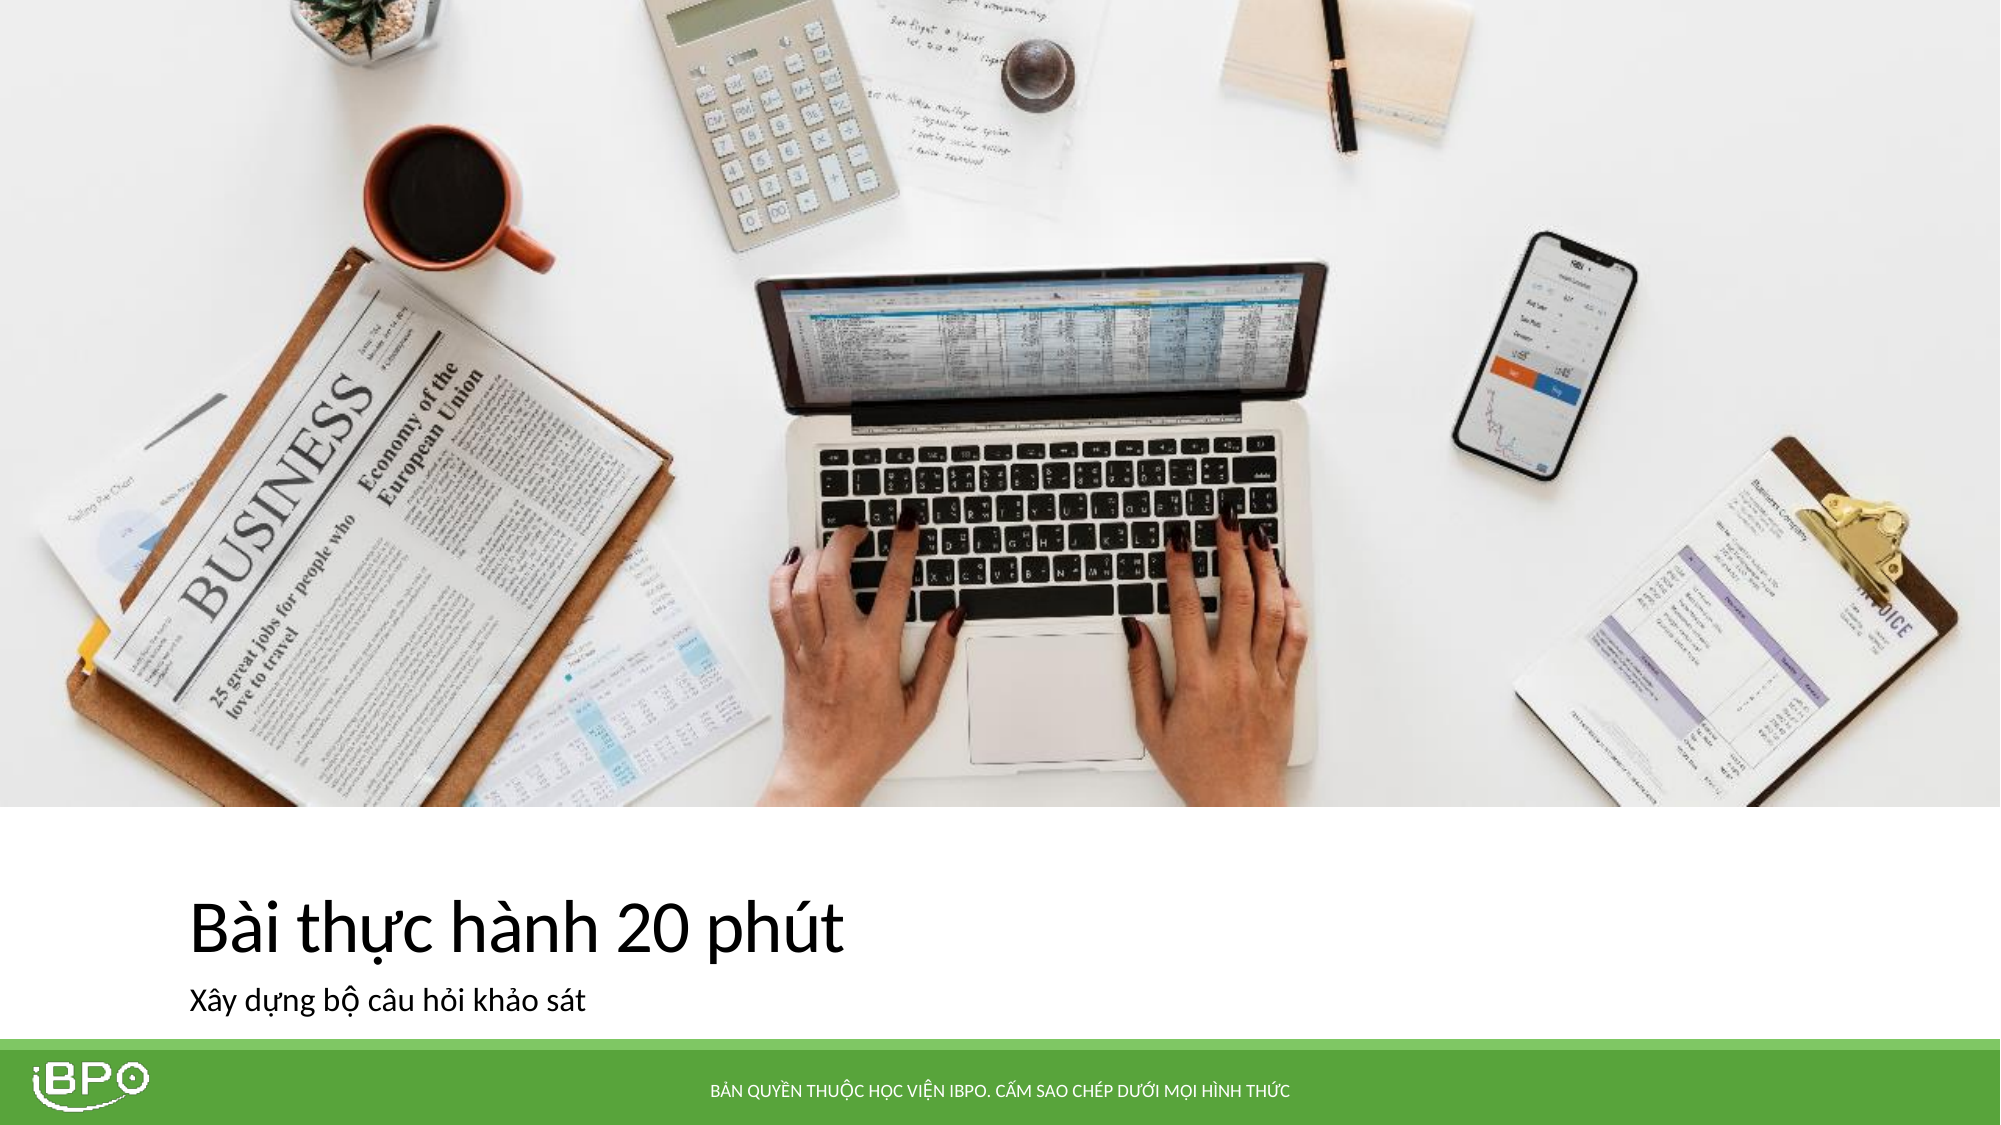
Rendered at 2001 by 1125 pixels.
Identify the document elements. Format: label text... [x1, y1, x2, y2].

picture [13, 1048, 167, 1125]
list Xây dựng bộ câu hỏi khảo sát [174, 975, 1825, 1065]
picture [0, 0, 2000, 807]
title Bài thực hành 20 phút [174, 840, 1825, 975]
footer Bản quyền thuộc Học viện iBPO. Cấm sao chép dưới mọi hình thức [604, 1059, 1396, 1120]
